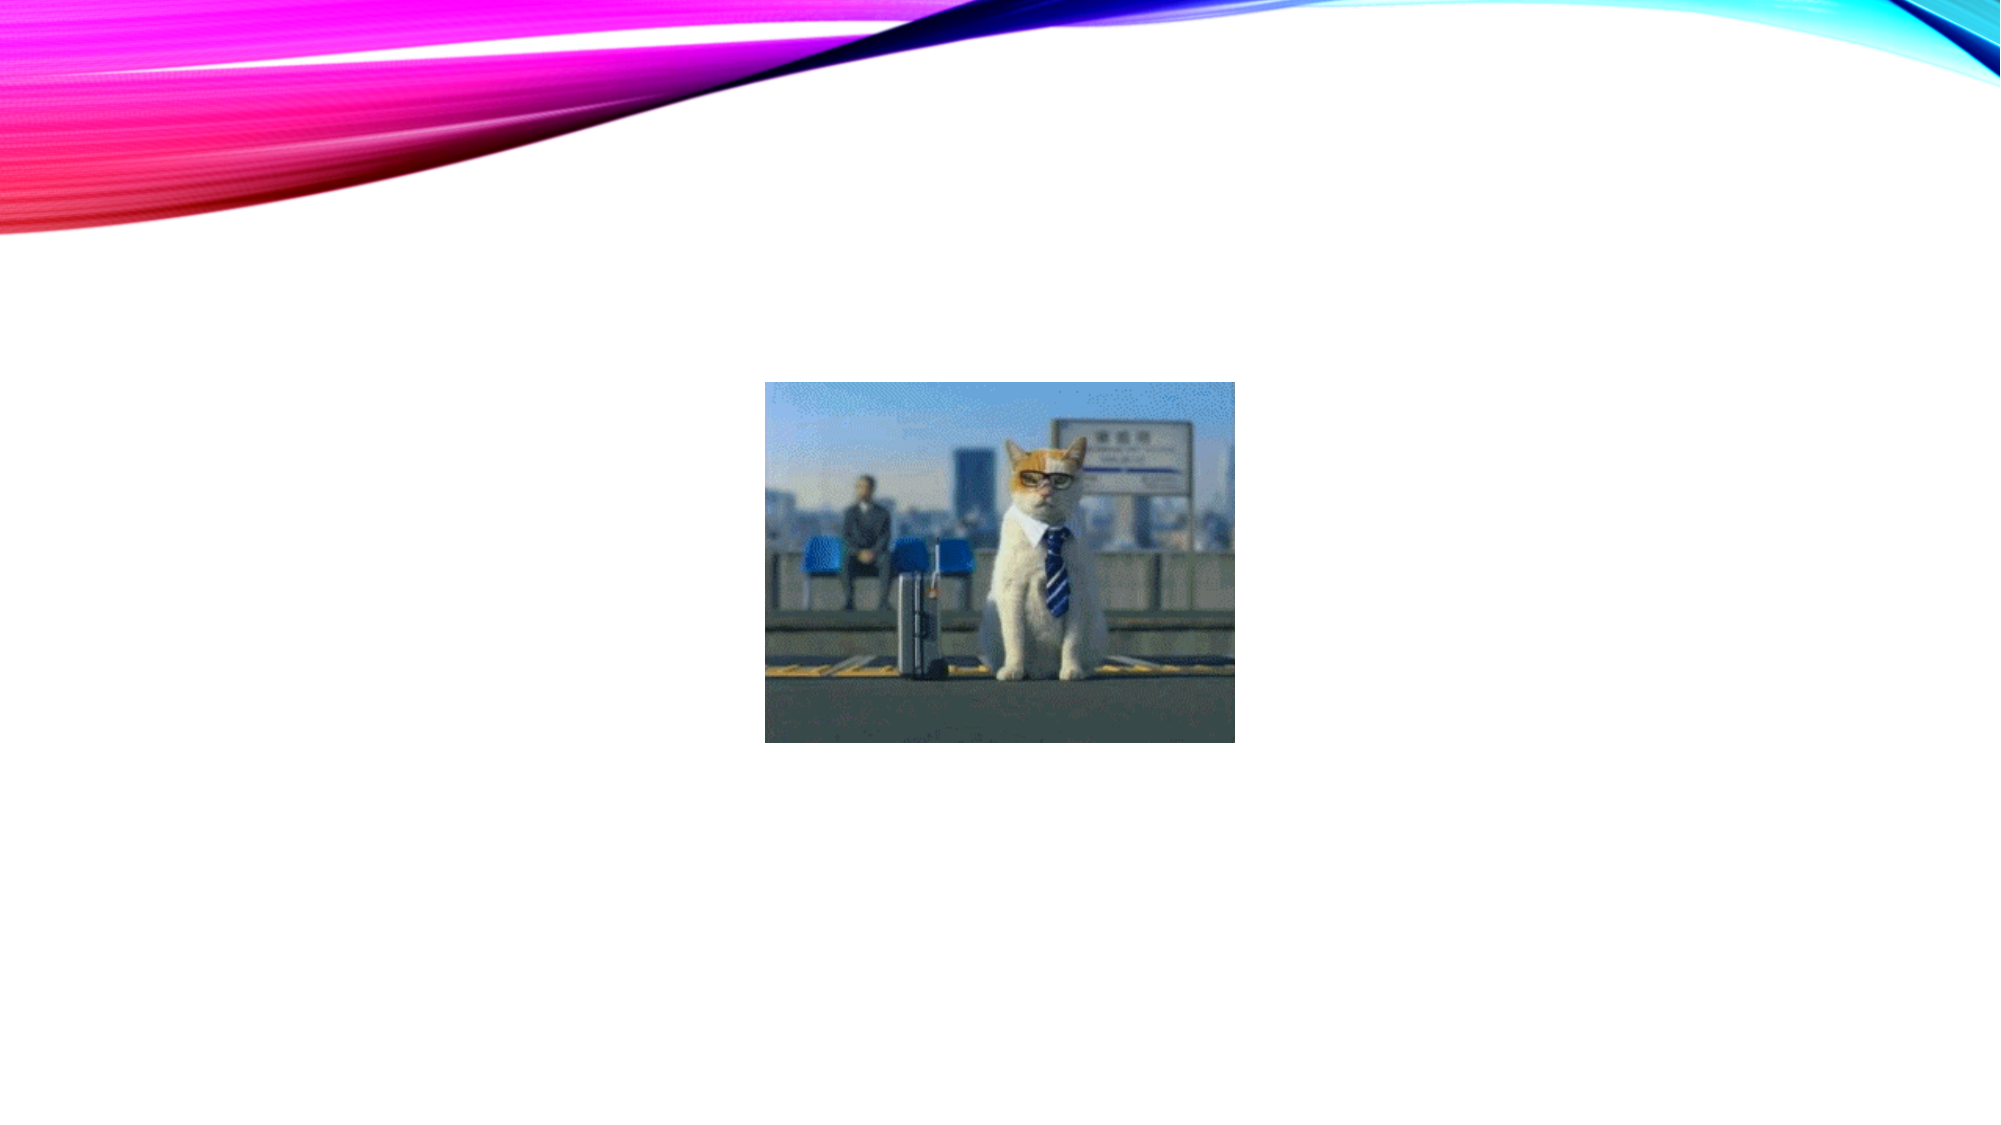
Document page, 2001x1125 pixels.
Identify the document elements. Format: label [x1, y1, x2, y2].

picture [0, 0, 2000, 237]
picture [1890, 0, 2000, 75]
picture [1910, 0, 2000, 45]
picture [765, 382, 1235, 743]
